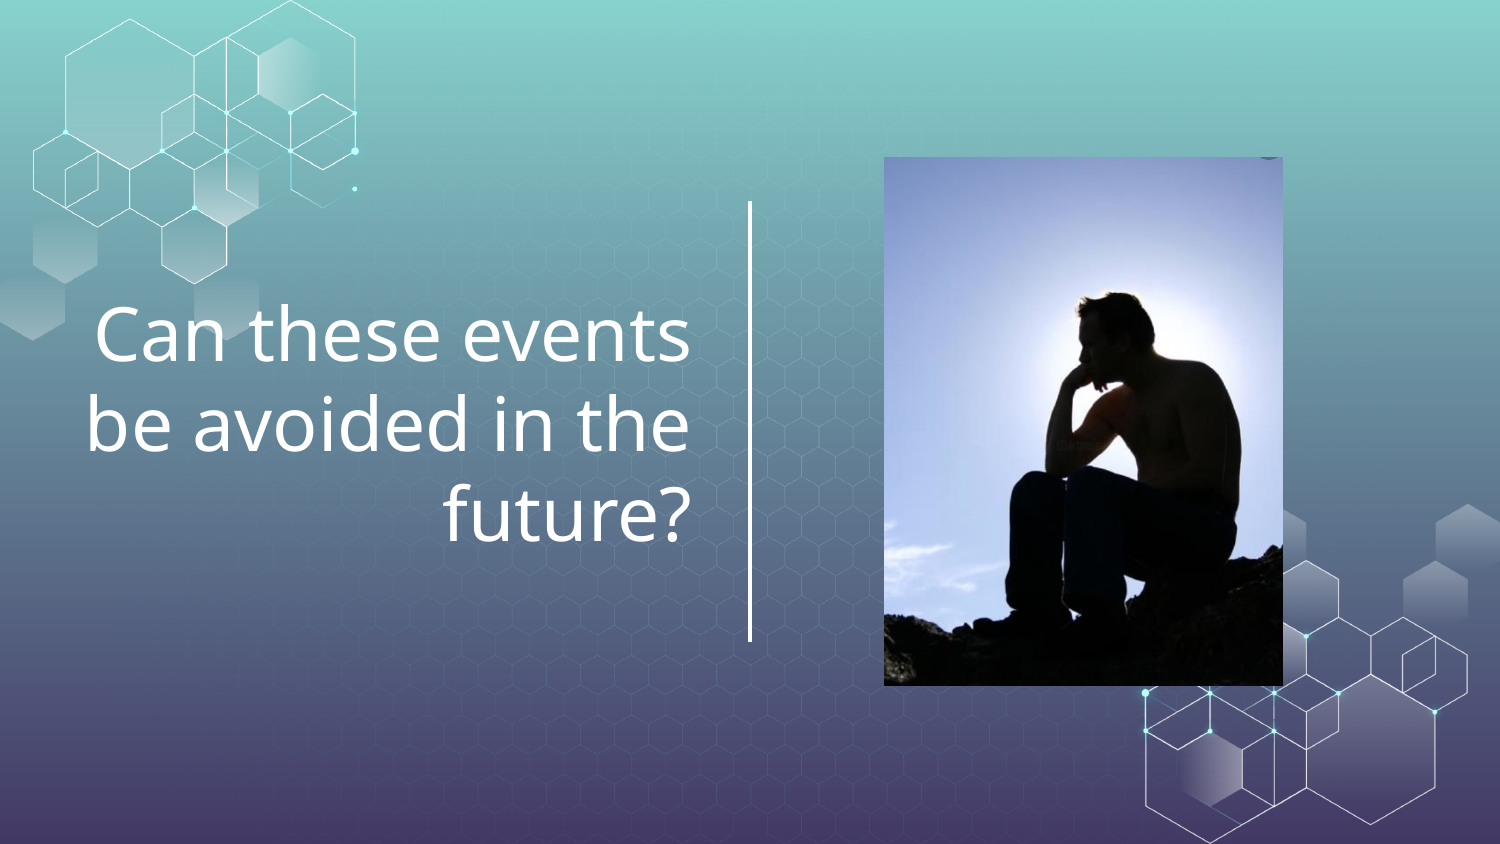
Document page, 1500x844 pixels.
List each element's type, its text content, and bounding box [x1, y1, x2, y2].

picture [0, 0, 1500, 844]
title Can these events be avoided in the future? [58, 366, 708, 477]
